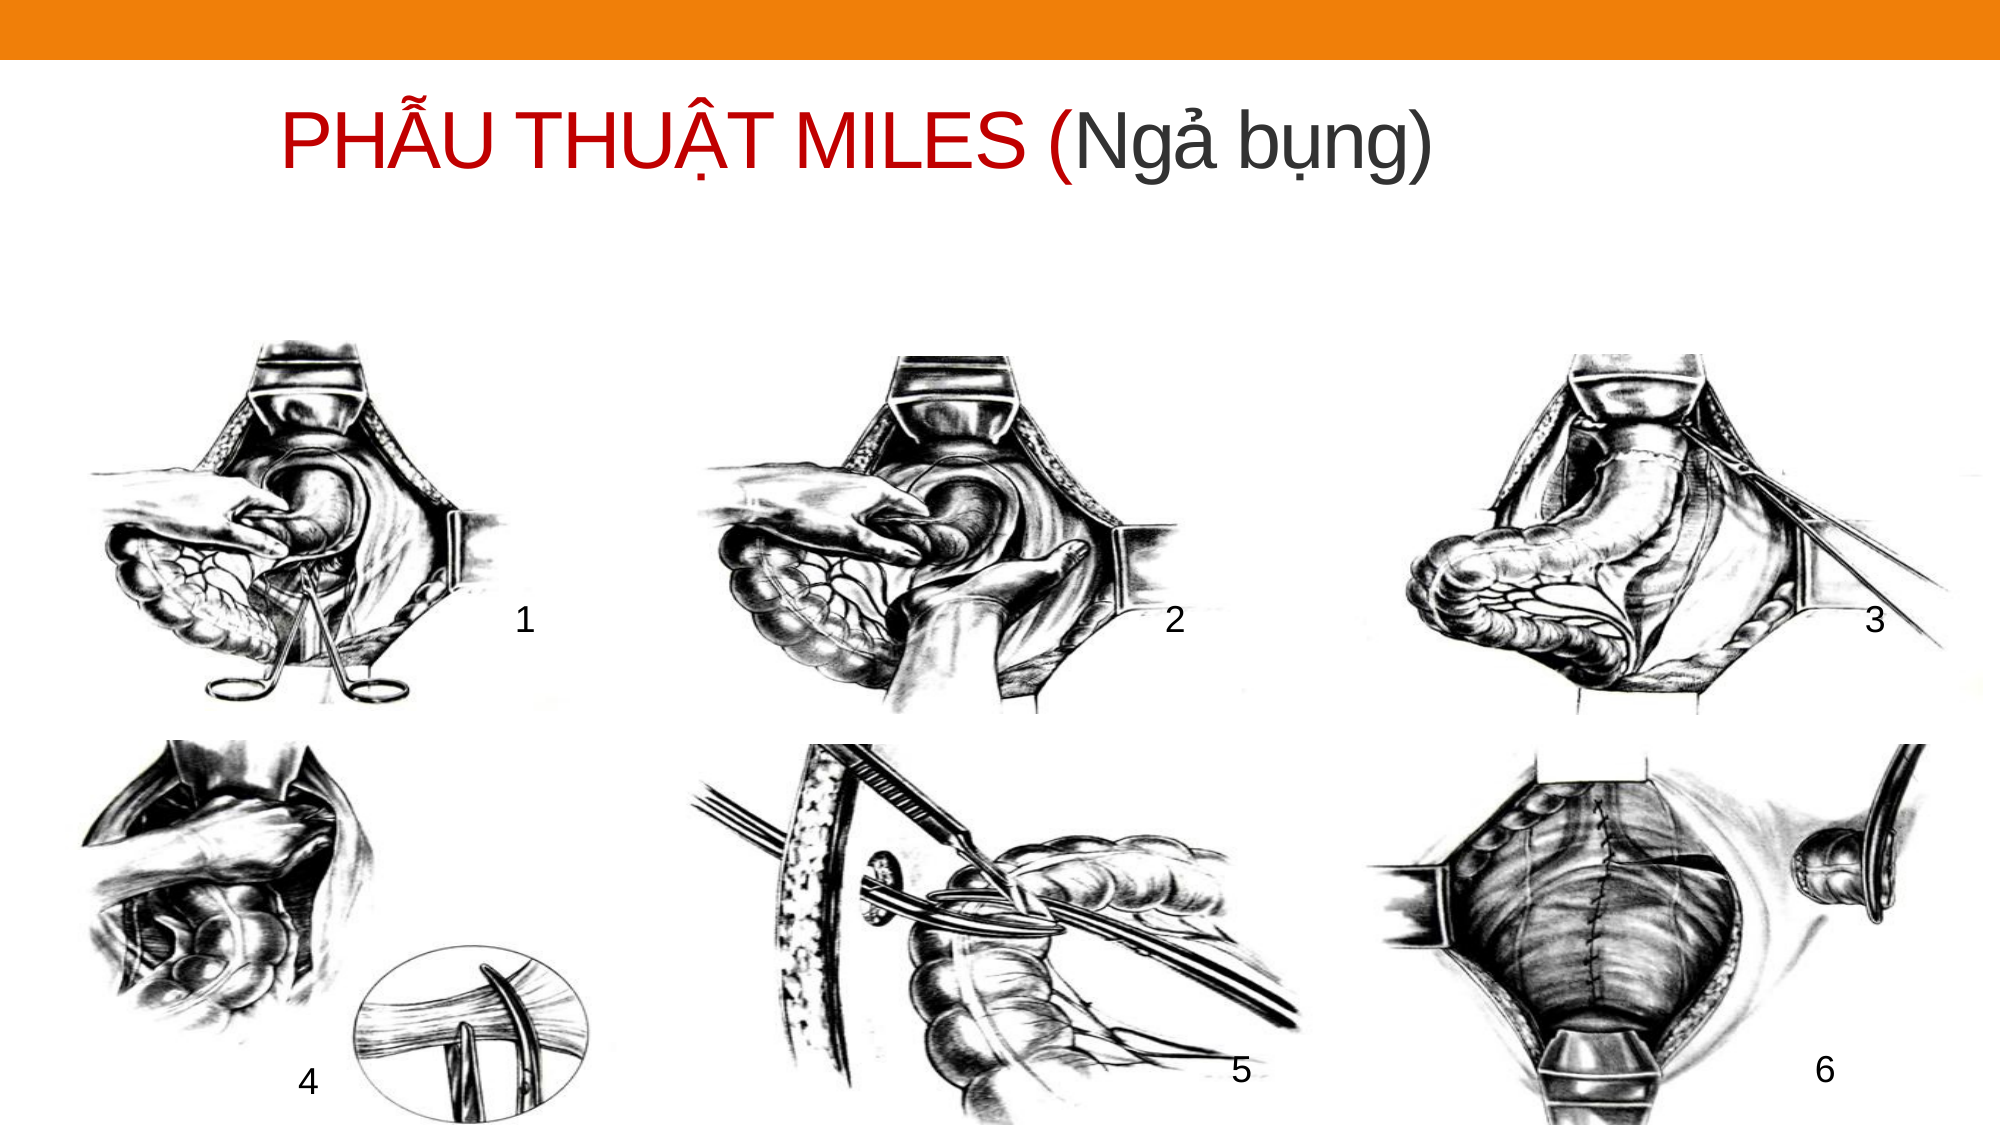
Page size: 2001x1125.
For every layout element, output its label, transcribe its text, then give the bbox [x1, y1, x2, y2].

picture [1332, 354, 1983, 715]
picture [17, 739, 2000, 1125]
picture [17, 340, 618, 711]
title PHẪU THUẬT MILES (Ngả bụng) [264, 80, 2000, 291]
picture [674, 356, 1276, 715]
